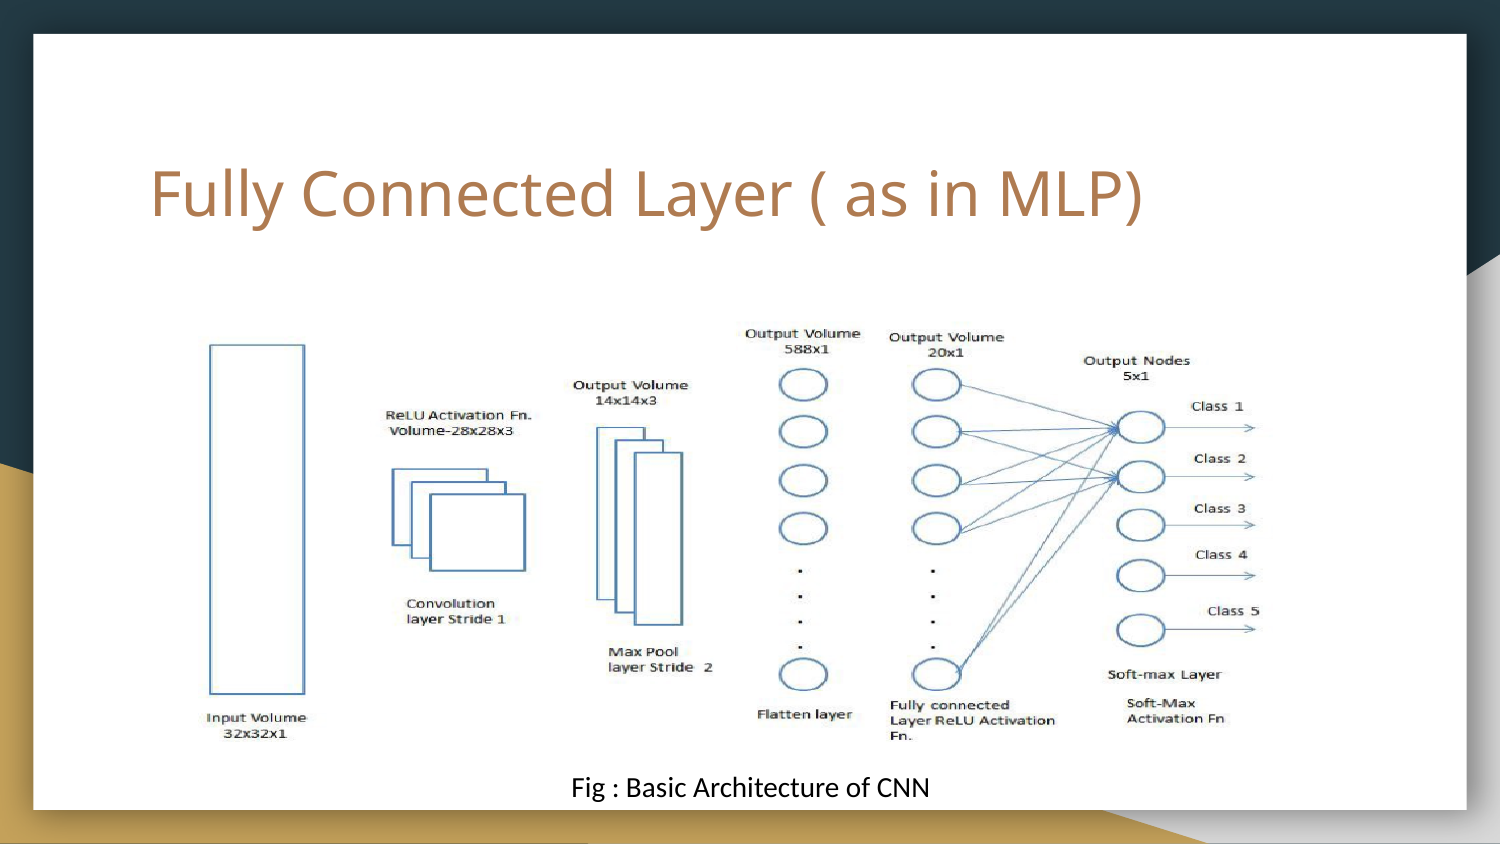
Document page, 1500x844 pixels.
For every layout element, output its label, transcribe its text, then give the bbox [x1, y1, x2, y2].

text_box Fig : Basic Architecture of CNN [556, 779, 983, 789]
title Fully Connected Layer ( as in MLP) [134, 138, 1366, 296]
picture [184, 272, 1316, 772]
